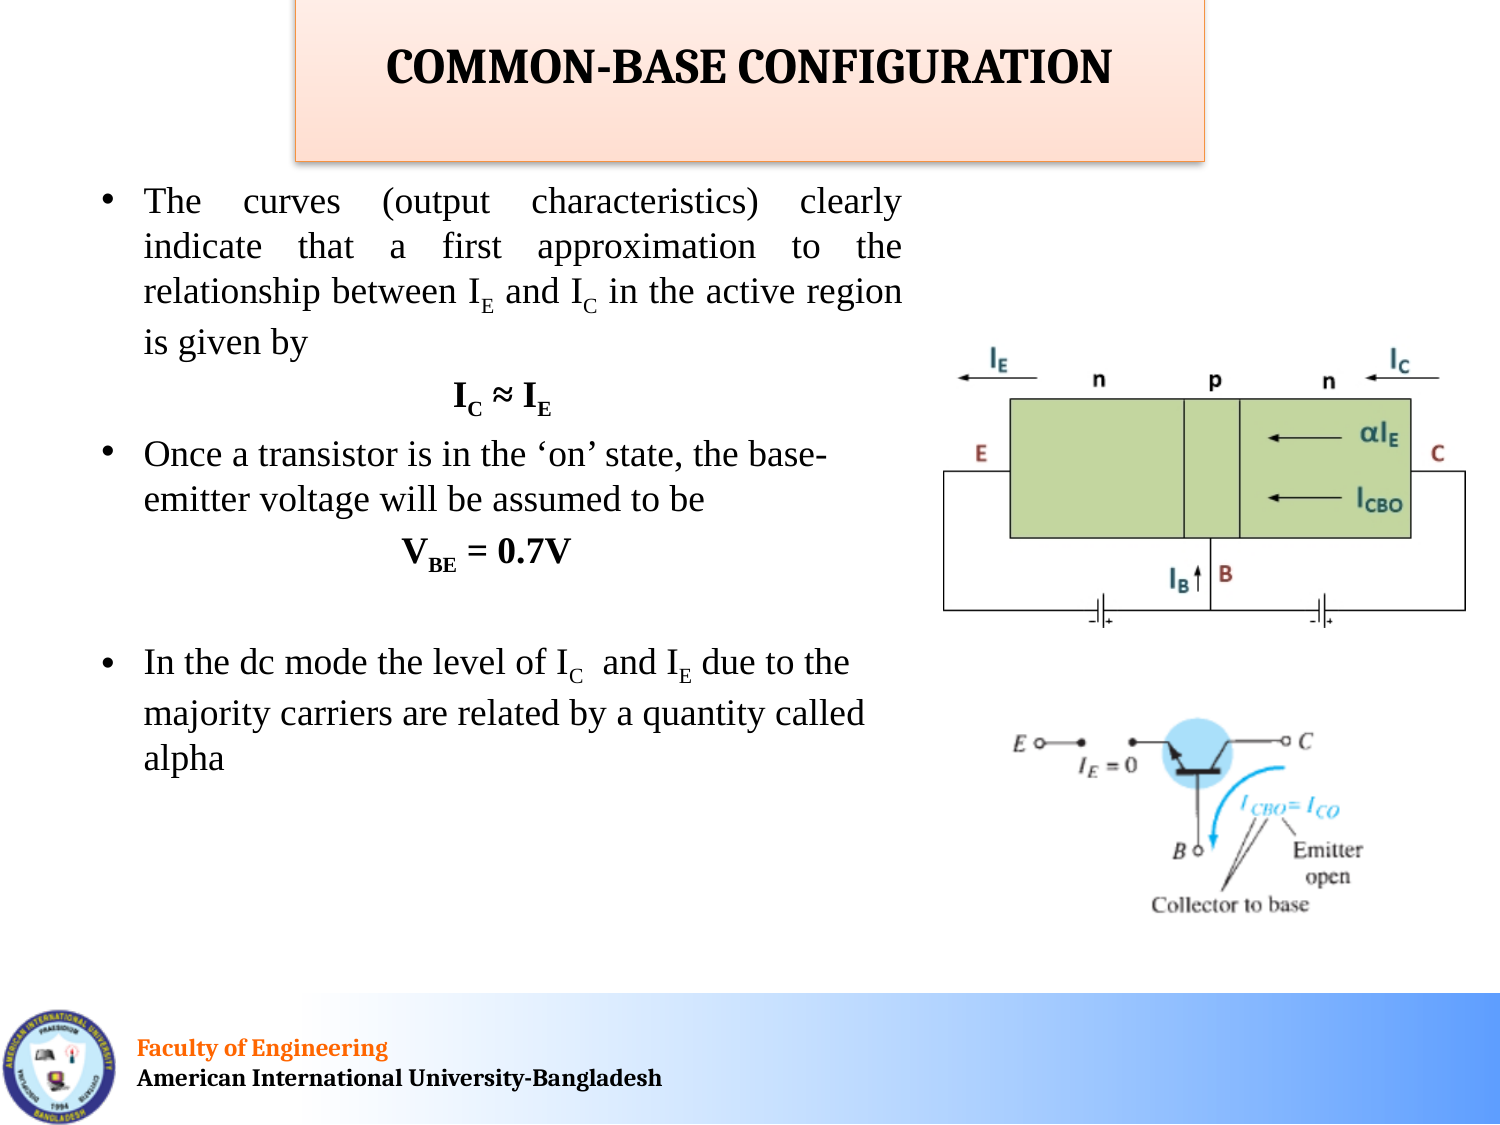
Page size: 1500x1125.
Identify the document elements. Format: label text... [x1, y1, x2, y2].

picture [943, 333, 1466, 629]
title COMMON-BASE CONFIGURATION [295, 0, 1205, 162]
picture [0, 1007, 119, 1125]
picture [993, 679, 1395, 929]
